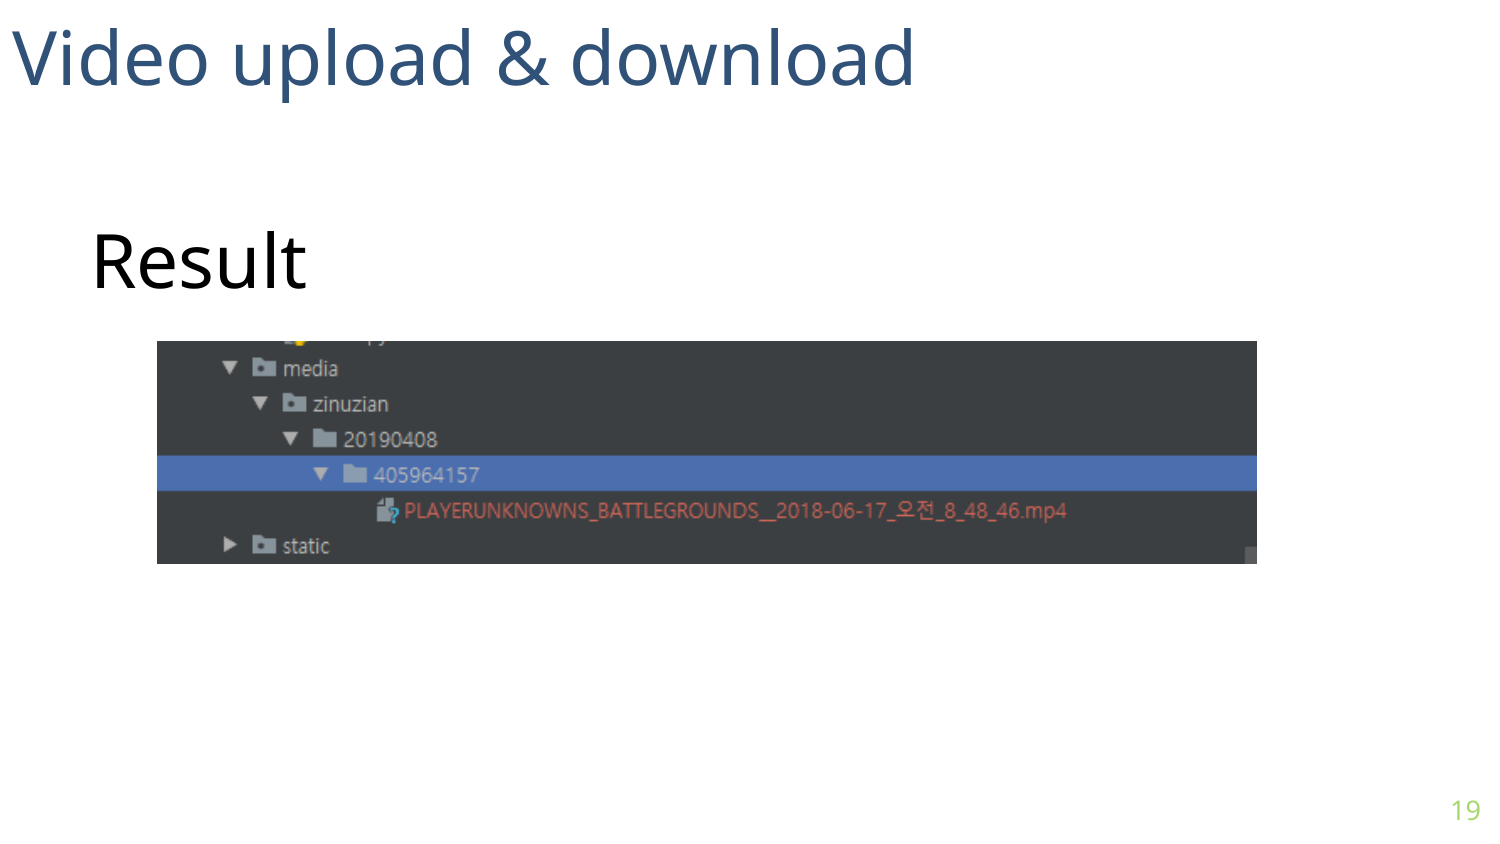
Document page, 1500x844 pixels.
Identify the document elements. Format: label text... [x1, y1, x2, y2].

picture [157, 341, 1258, 564]
slide_number 19 [1391, 779, 1482, 844]
text_box Result [75, 206, 1377, 575]
text_box Video upload & download [12, 12, 1004, 101]
